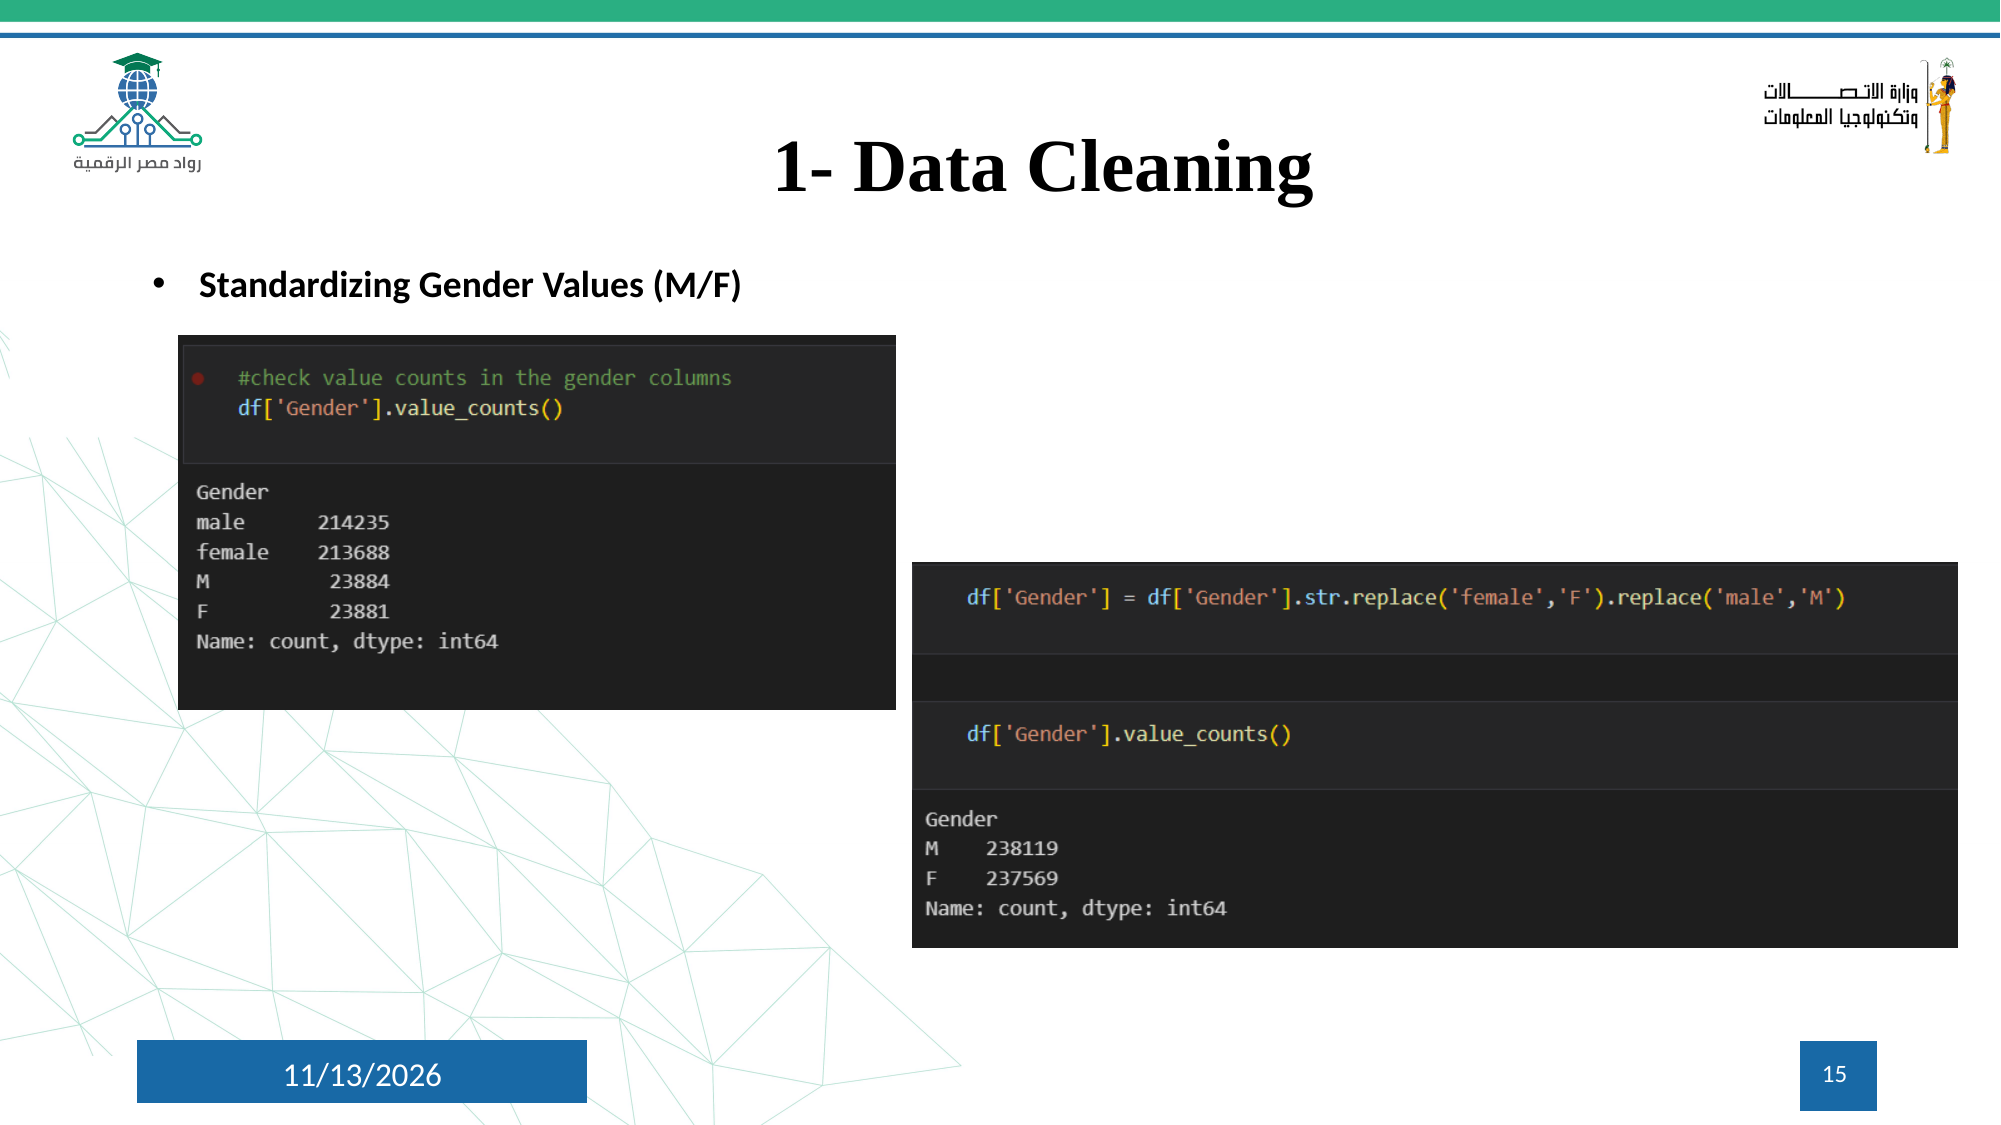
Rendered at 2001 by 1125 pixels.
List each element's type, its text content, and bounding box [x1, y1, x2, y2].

slide_number 15 [1412, 1042, 1863, 1103]
text_box 1- Data Cleaning [757, 108, 1330, 214]
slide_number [137, 1042, 588, 1103]
footer [636, 1042, 1338, 1103]
picture [0, 0, 2000, 1125]
text_box Standardizing Gender Values (M/F) [137, 252, 1138, 313]
